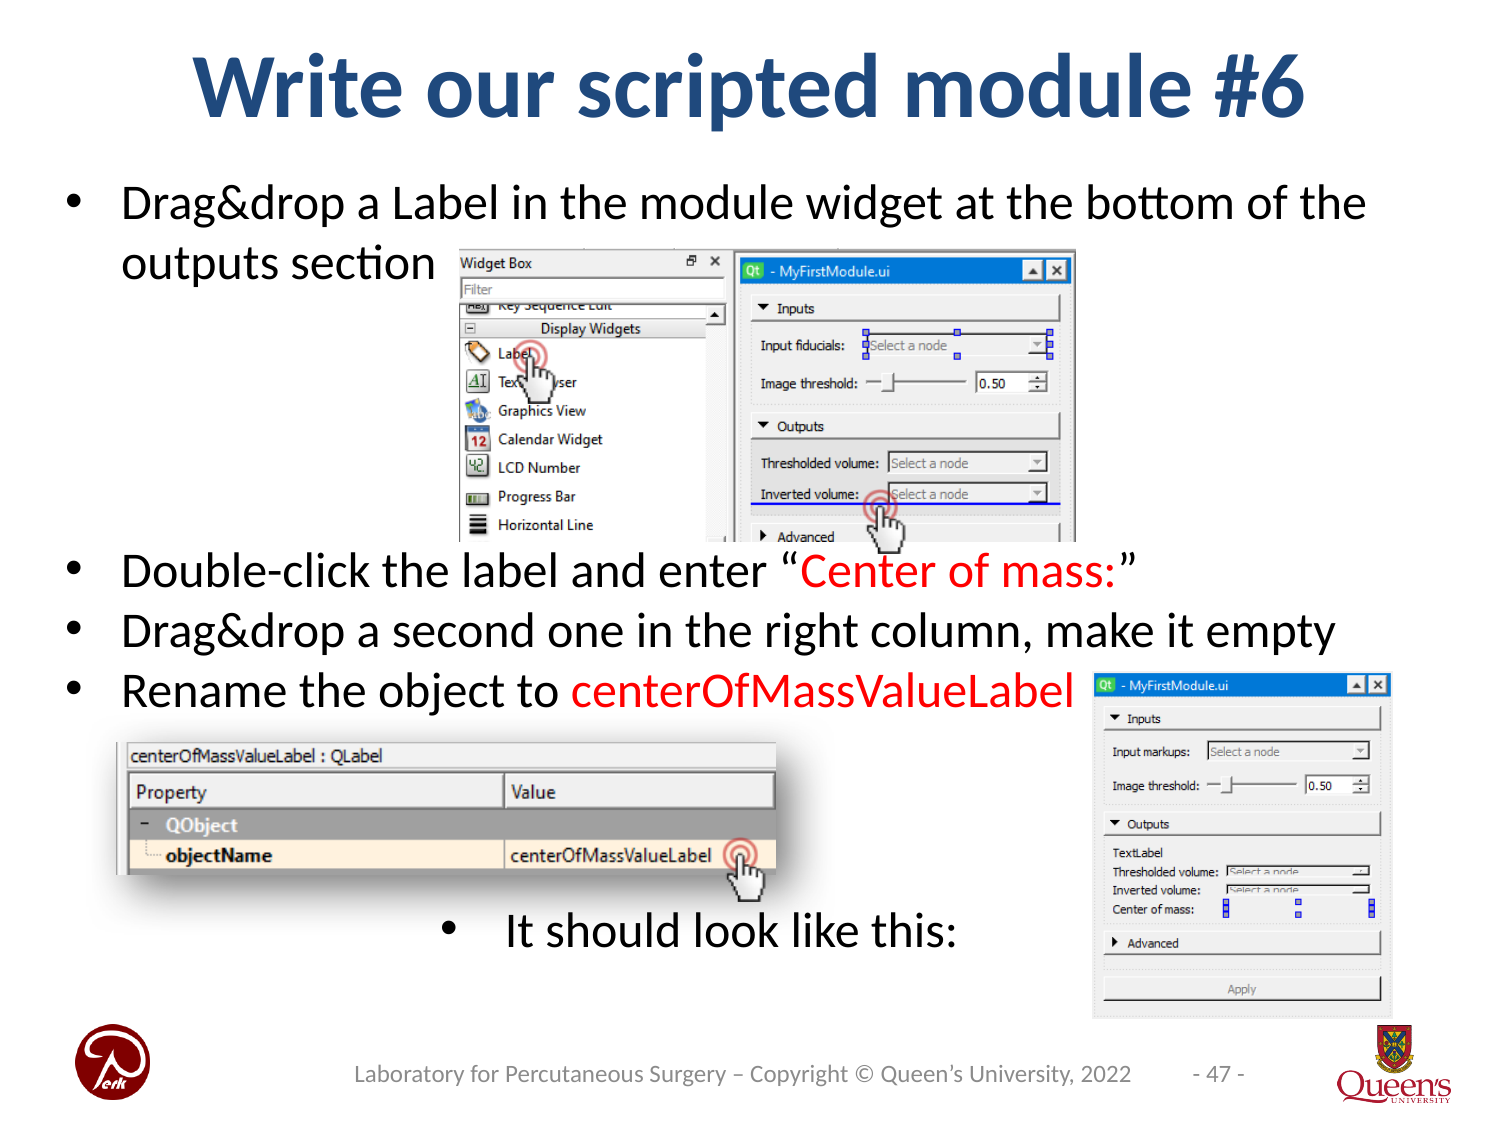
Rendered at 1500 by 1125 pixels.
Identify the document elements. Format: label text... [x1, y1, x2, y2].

slide_number - 47 - [1175, 1042, 1263, 1103]
picture [1091, 671, 1393, 1019]
text_box Write our scripted module #6 [74, 0, 1425, 163]
footer Laboratory for Percutaneous Surgery – Copyright © Queen’s University, 2022 [312, 1042, 1175, 1103]
picture [116, 742, 777, 903]
picture [75, 1024, 150, 1100]
picture [1337, 1025, 1451, 1103]
text_box Drag&drop a Label in the module widget at the bottom of the outputs section Double-click the label and enter “Center of mass:” Drag&drop a second one in the right column, make it empty Rename the object to centerOfMassValueLabel It should look like this: [50, 162, 1450, 325]
picture [459, 248, 1077, 554]
